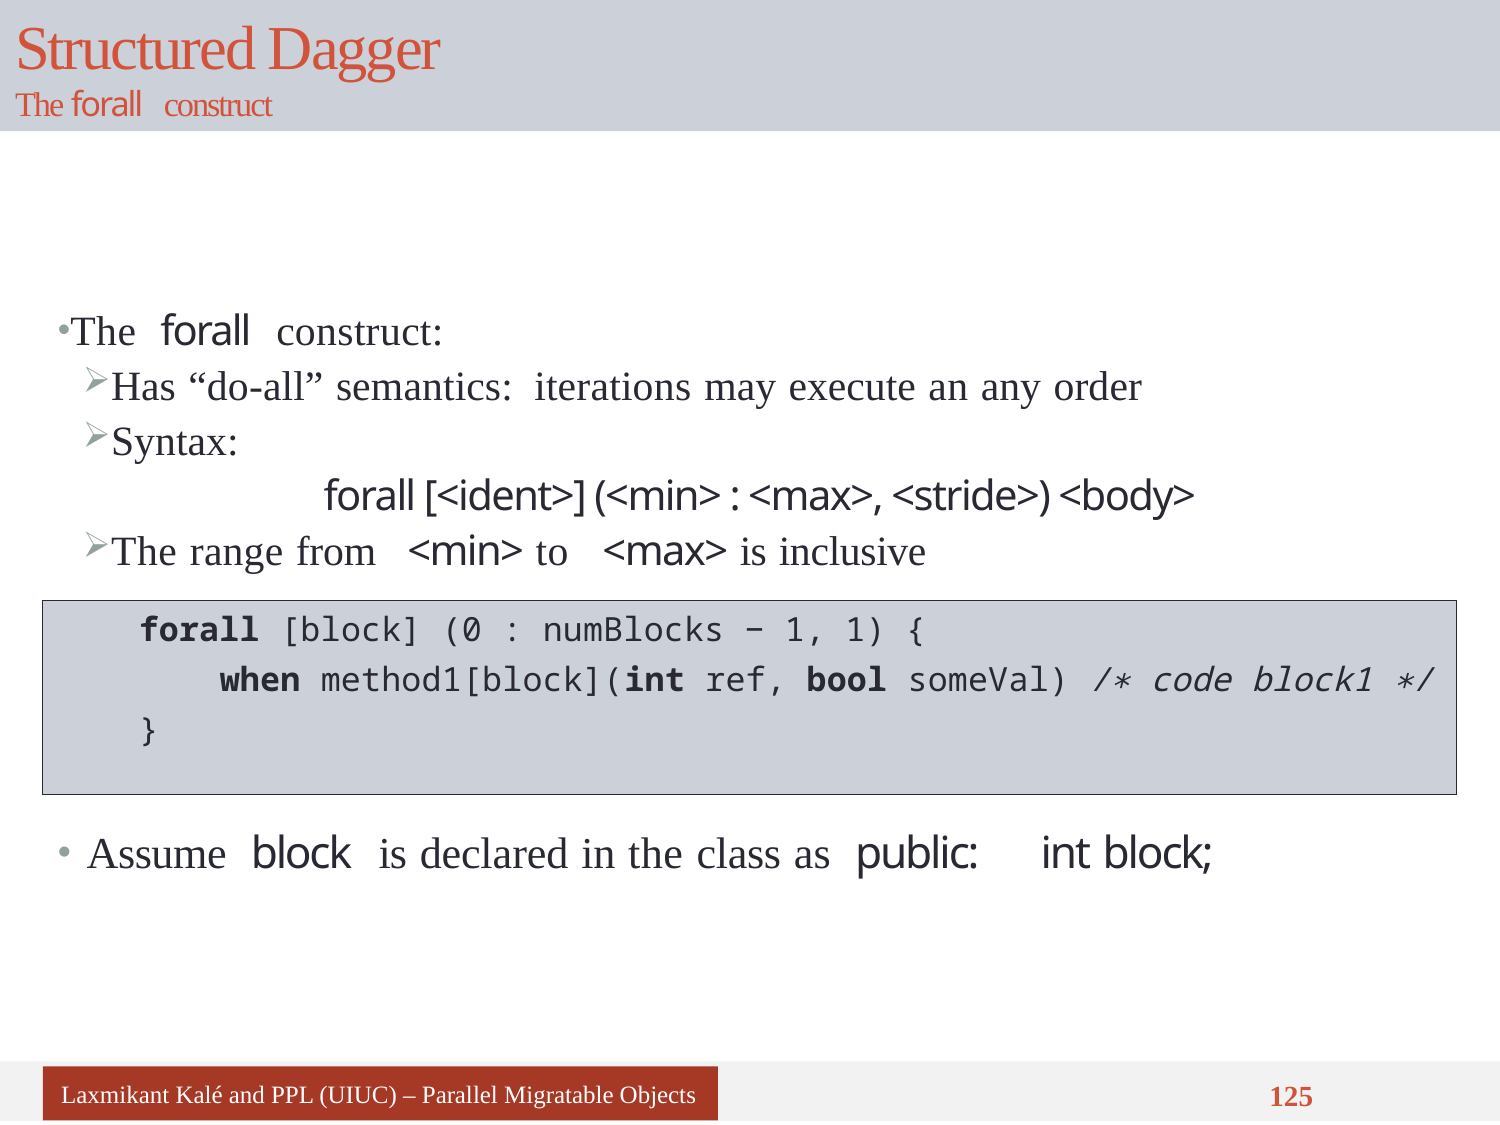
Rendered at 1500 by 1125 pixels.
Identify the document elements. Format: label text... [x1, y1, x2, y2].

list The forall construct: Has “do-all” semantics: iterations may execute an any order Syntax: forall [<ident>] (<min> : <max>, <stride>) <body> The range from <min> to <max> is inclusive [42, 276, 1457, 596]
footer Laxmikant Kalé and PPL (UIUC) – Parallel Migratable Objects [42, 1066, 718, 1121]
title Structured Dagger The forall construct [0, 0, 1500, 132]
text_box Assume block is declared in the class as public: int block; [42, 817, 1457, 919]
text_box forall [block] (0 : numBlocks − 1, 1) { when method1[block](int ref, bool someVal) /∗ code block1 ∗/ } [42, 600, 1457, 795]
slide_number 125 [1254, 1067, 1457, 1122]
